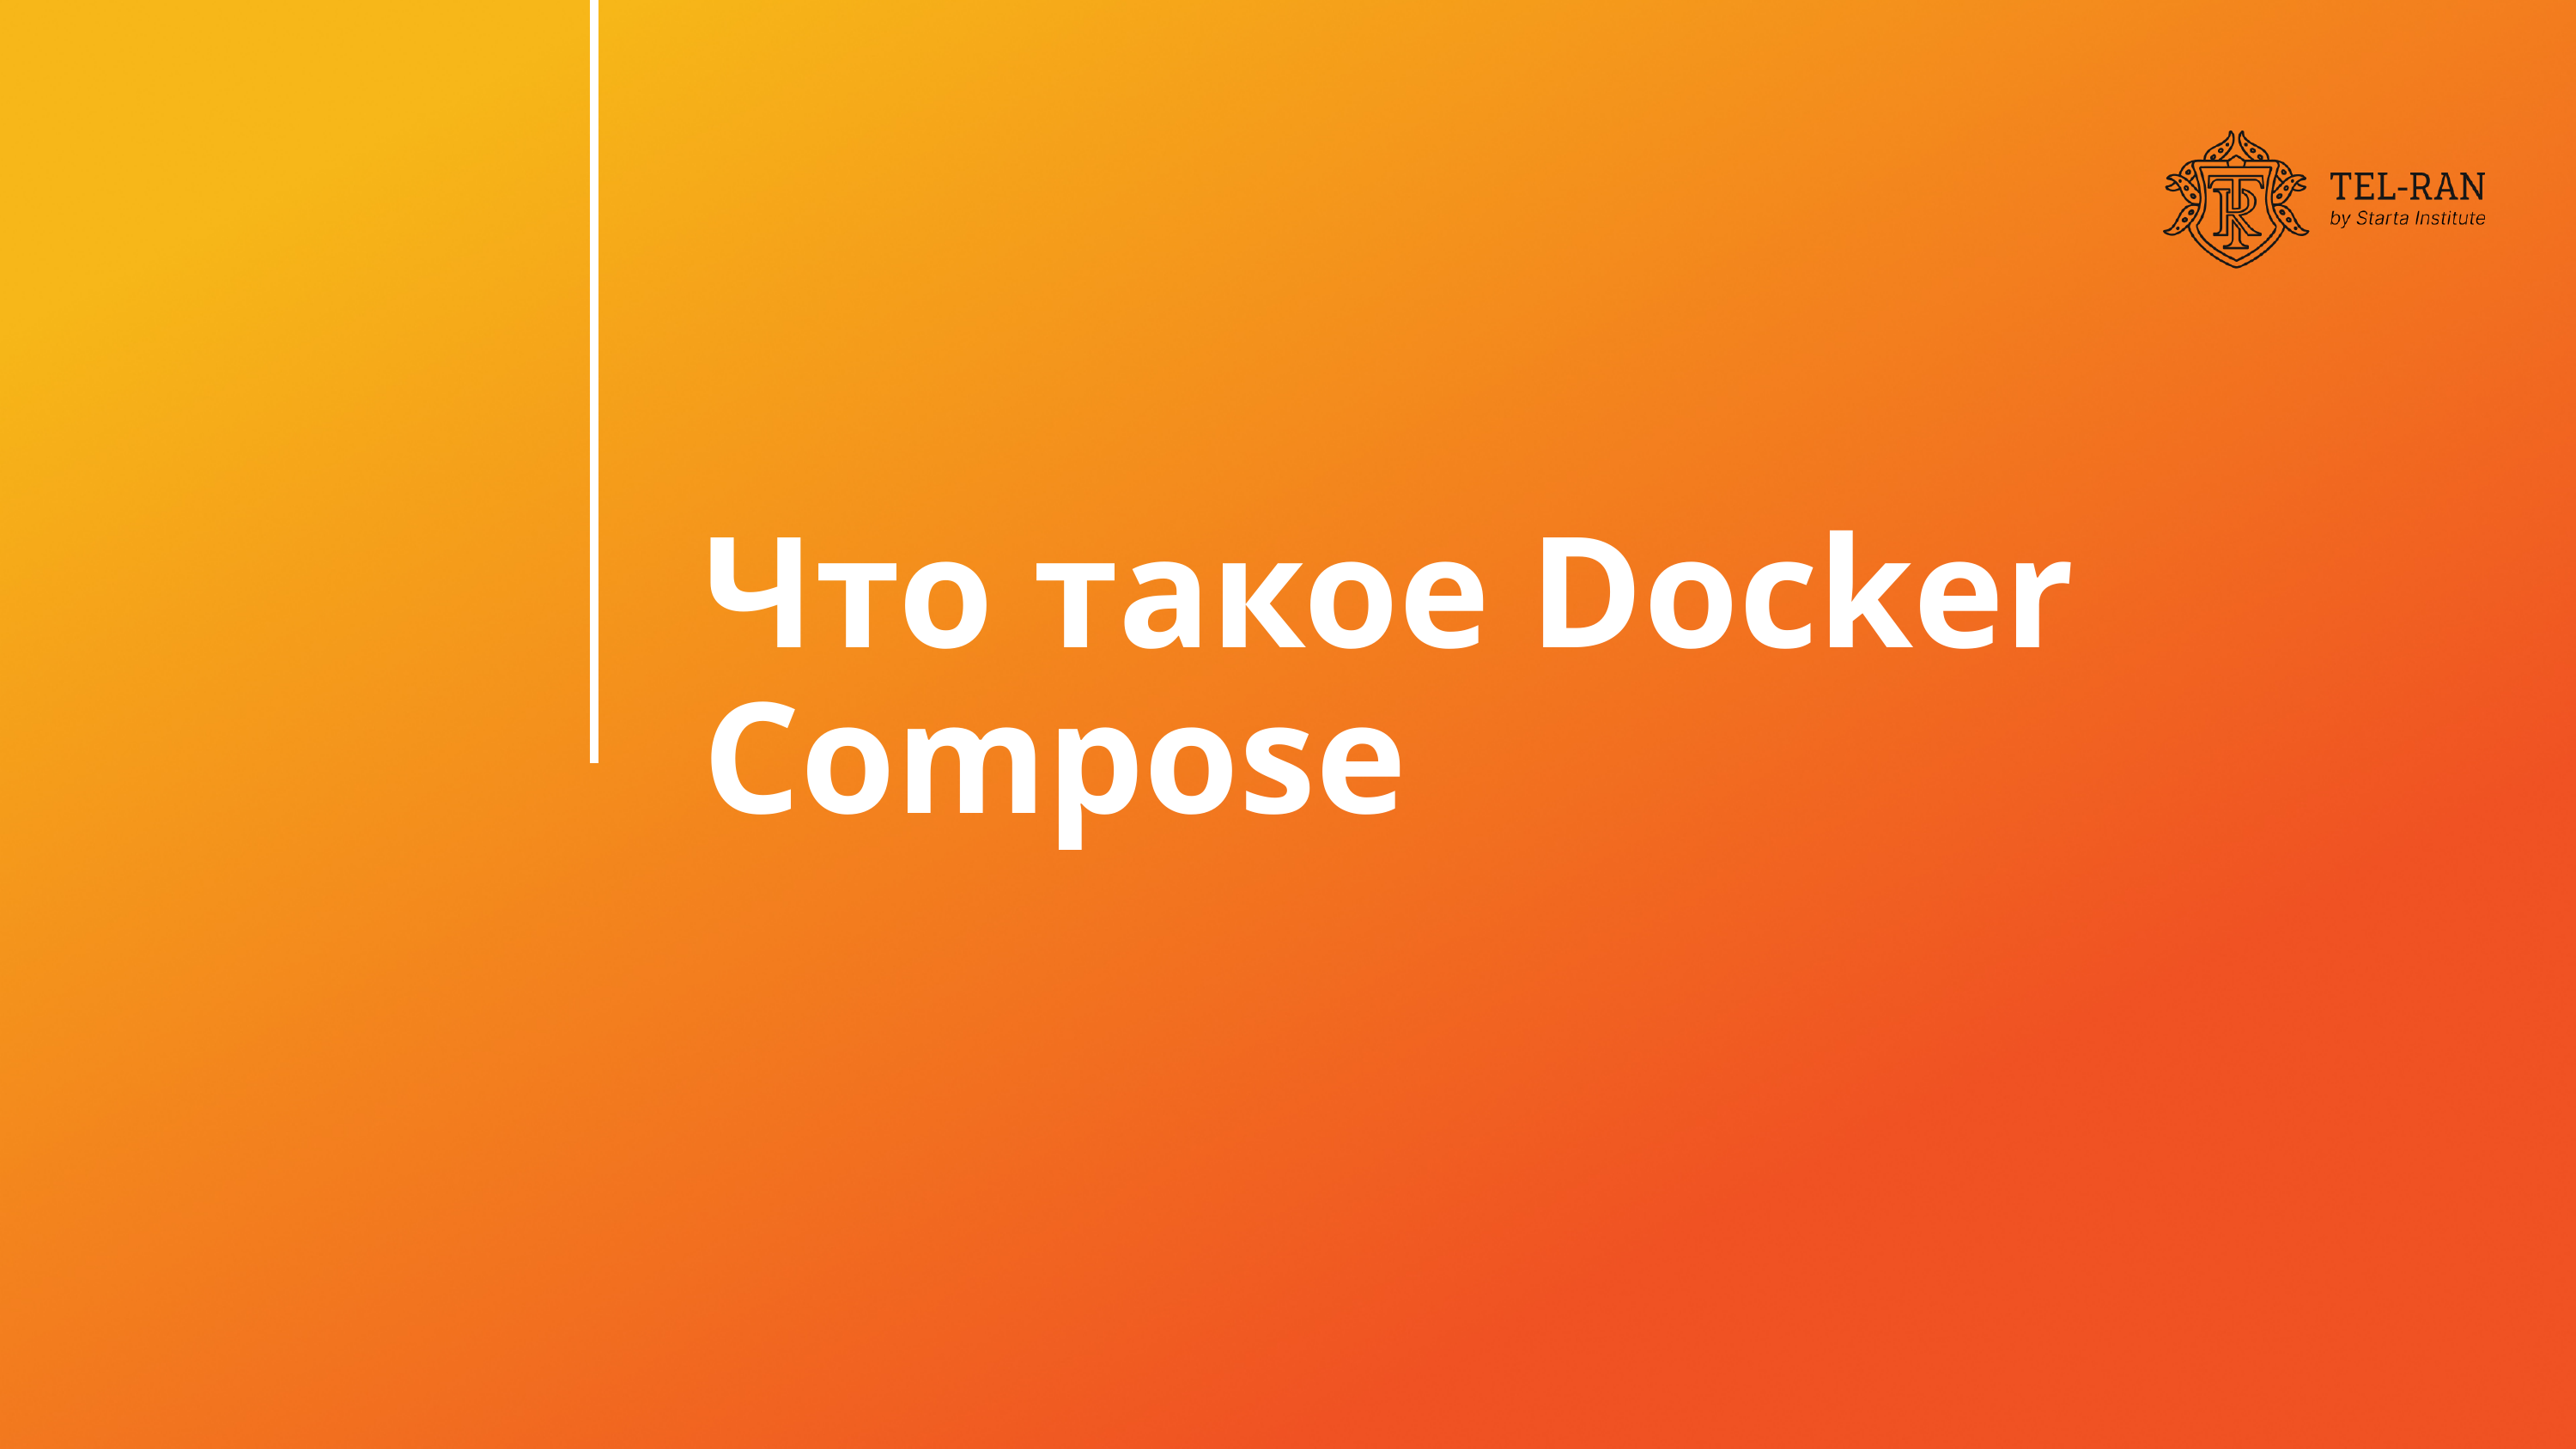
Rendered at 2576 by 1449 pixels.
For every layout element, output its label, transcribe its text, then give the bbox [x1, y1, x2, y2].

picture [0, 0, 2576, 1449]
text_box Что такое Docker Compose [702, 357, 2339, 1005]
